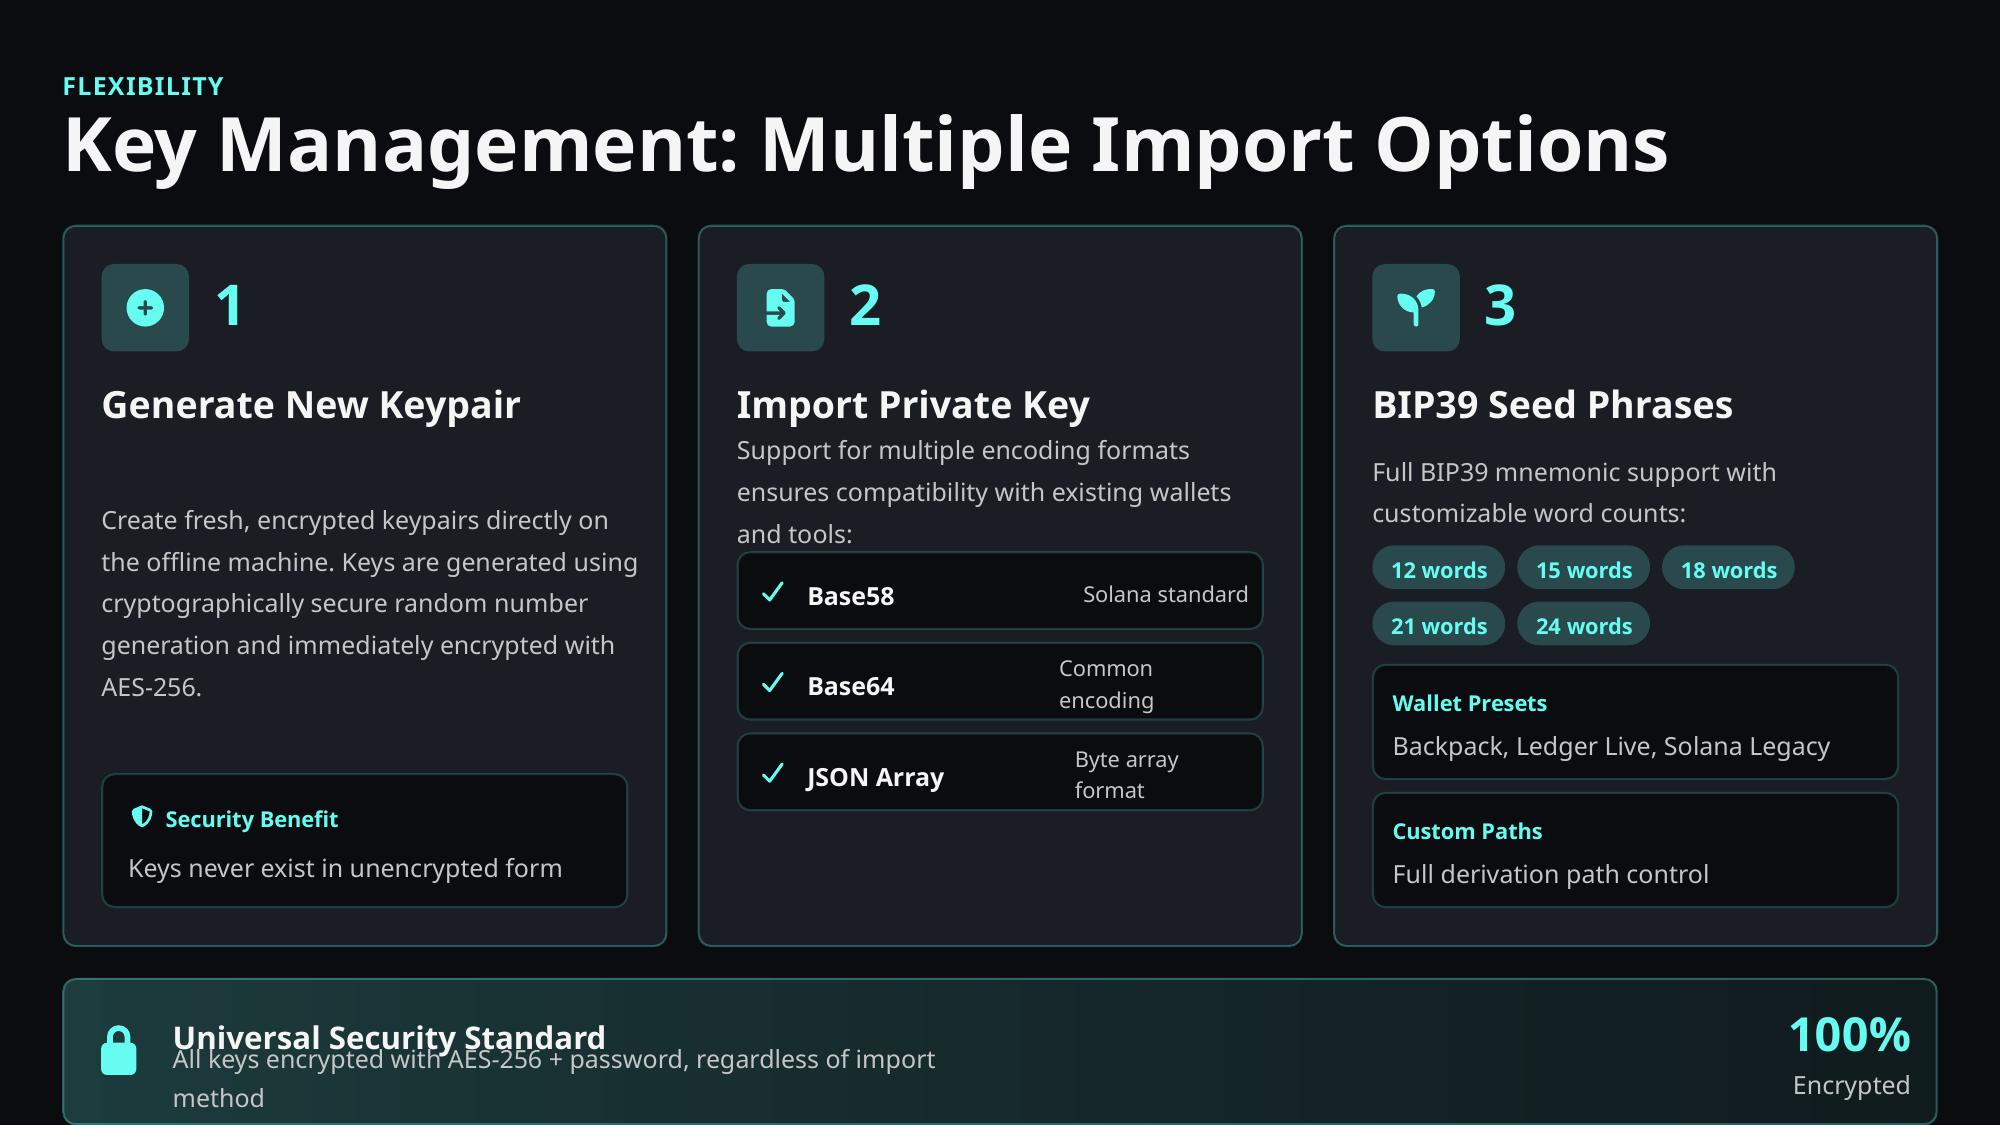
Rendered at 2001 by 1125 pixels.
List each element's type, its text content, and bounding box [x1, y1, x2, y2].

text_box [1397, 293, 1419, 327]
text_box Base58 [807, 571, 908, 610]
text_box [737, 552, 1263, 629]
text_box [762, 762, 784, 783]
text_box 15 words [1517, 545, 1661, 590]
text_box 18 words [1661, 545, 1806, 590]
text_box All keys encrypted with AES-256 + password, regardless of import method [172, 1054, 1008, 1093]
text_box [63, 225, 667, 947]
text_box Key Management: Multiple Import Options [62, 112, 1975, 188]
text_box [102, 774, 628, 908]
text_box 24 words [1517, 601, 1661, 646]
text_box [1416, 289, 1435, 308]
text_box Full derivation path control [1392, 849, 1892, 888]
text_box [737, 733, 1263, 811]
text_box [1334, 225, 1938, 947]
text_box Universal Security Standard [172, 1010, 1011, 1055]
text_box [736, 263, 825, 352]
text_box [101, 1025, 137, 1075]
text_box Create fresh, encrypted keypairs directly on the offline machine. Keys are generated using cryptographically secure random number generation and immediately encrypted with AES-256. [101, 445, 641, 749]
text_box Import Private Key [736, 376, 1283, 427]
text_box [1372, 263, 1460, 352]
text_box Solana standard [1083, 575, 1254, 607]
text_box Keys never exist in unencrypted form [128, 843, 615, 882]
text_box Base64 [807, 662, 908, 700]
text_box Wallet Presets [1392, 684, 1890, 716]
text_box Custom Paths [1392, 812, 1890, 844]
text_box Byte array format [1074, 756, 1253, 788]
text_box [762, 581, 784, 602]
text_box 2 [849, 276, 909, 339]
text_box Backpack, Ledger Live, Solana Legacy [1392, 721, 1892, 760]
text_box Security Benefit [165, 800, 613, 832]
text_box 1 [214, 276, 274, 339]
text_box Encrypted [1778, 1060, 1912, 1099]
text_box 21 words [1372, 601, 1517, 646]
text_box [737, 642, 1263, 720]
text_box JSON Array [807, 753, 961, 791]
text_box Generate New Keypair [101, 376, 647, 427]
text_box [1373, 664, 1899, 779]
text_box 12 words [1372, 545, 1517, 590]
text_box [63, 978, 1937, 1125]
text_box [131, 805, 153, 827]
text_box [762, 672, 784, 693]
text_box Support for multiple encoding formats ensures compatibility with existing wallets and tools: [736, 445, 1276, 527]
text_box [766, 289, 795, 327]
text_box Common encoding [1059, 665, 1255, 697]
text_box 100% [1767, 1004, 1912, 1061]
text_box Full BIP39 mnemonic support with customizable word counts: [1372, 445, 1912, 527]
text_box [1373, 792, 1899, 908]
text_box [101, 263, 190, 352]
text_box [126, 289, 165, 327]
text_box FLEXIBILITY [62, 62, 1950, 100]
text_box 3 [1484, 276, 1545, 339]
text_box BIP39 Seed Phrases [1372, 376, 1918, 427]
text_box [698, 225, 1302, 947]
